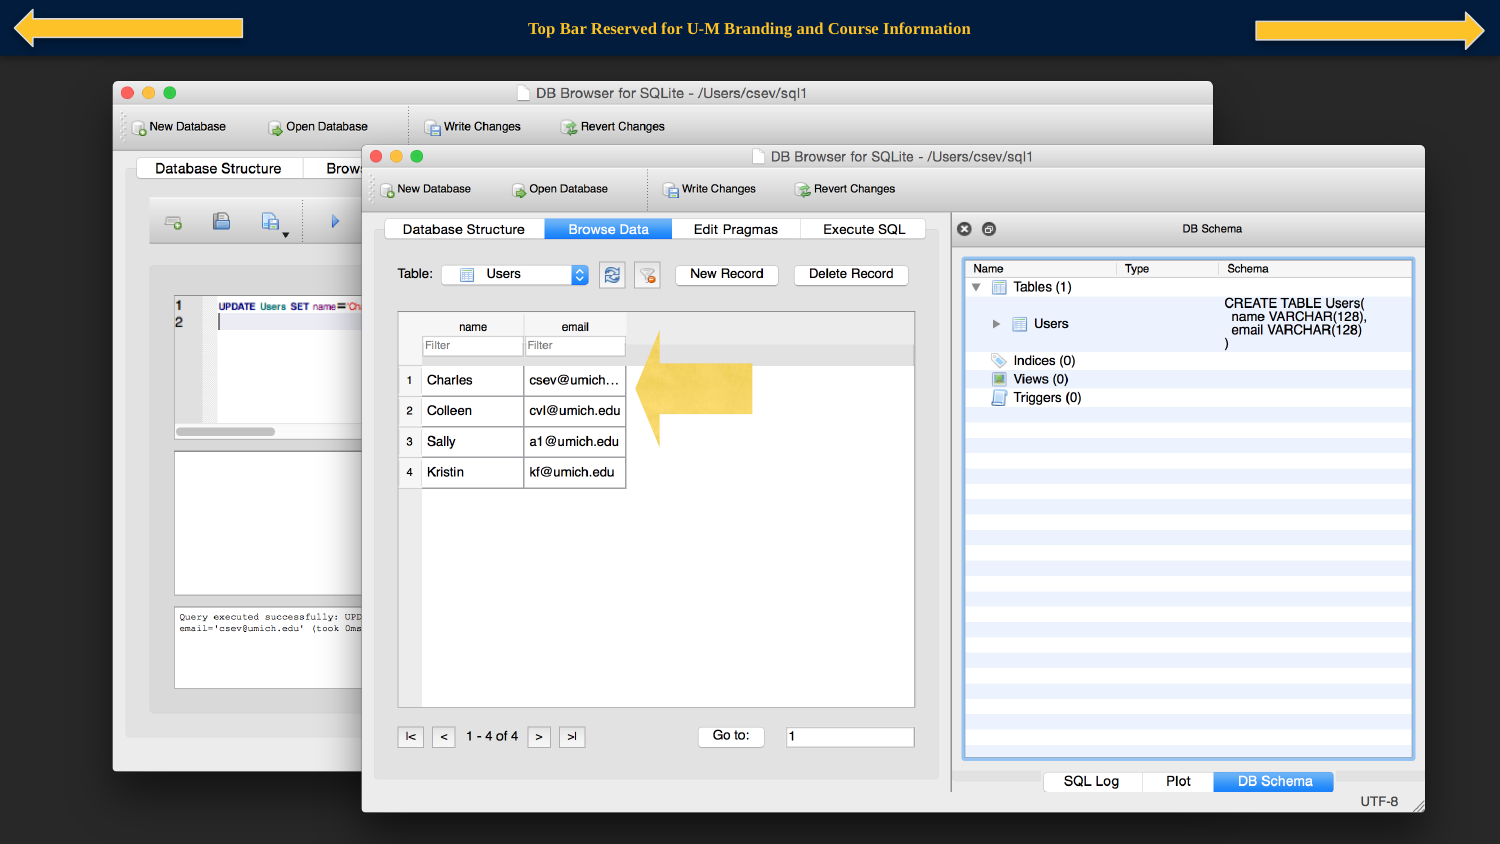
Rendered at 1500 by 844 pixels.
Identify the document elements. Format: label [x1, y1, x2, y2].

picture [53, 47, 1482, 844]
